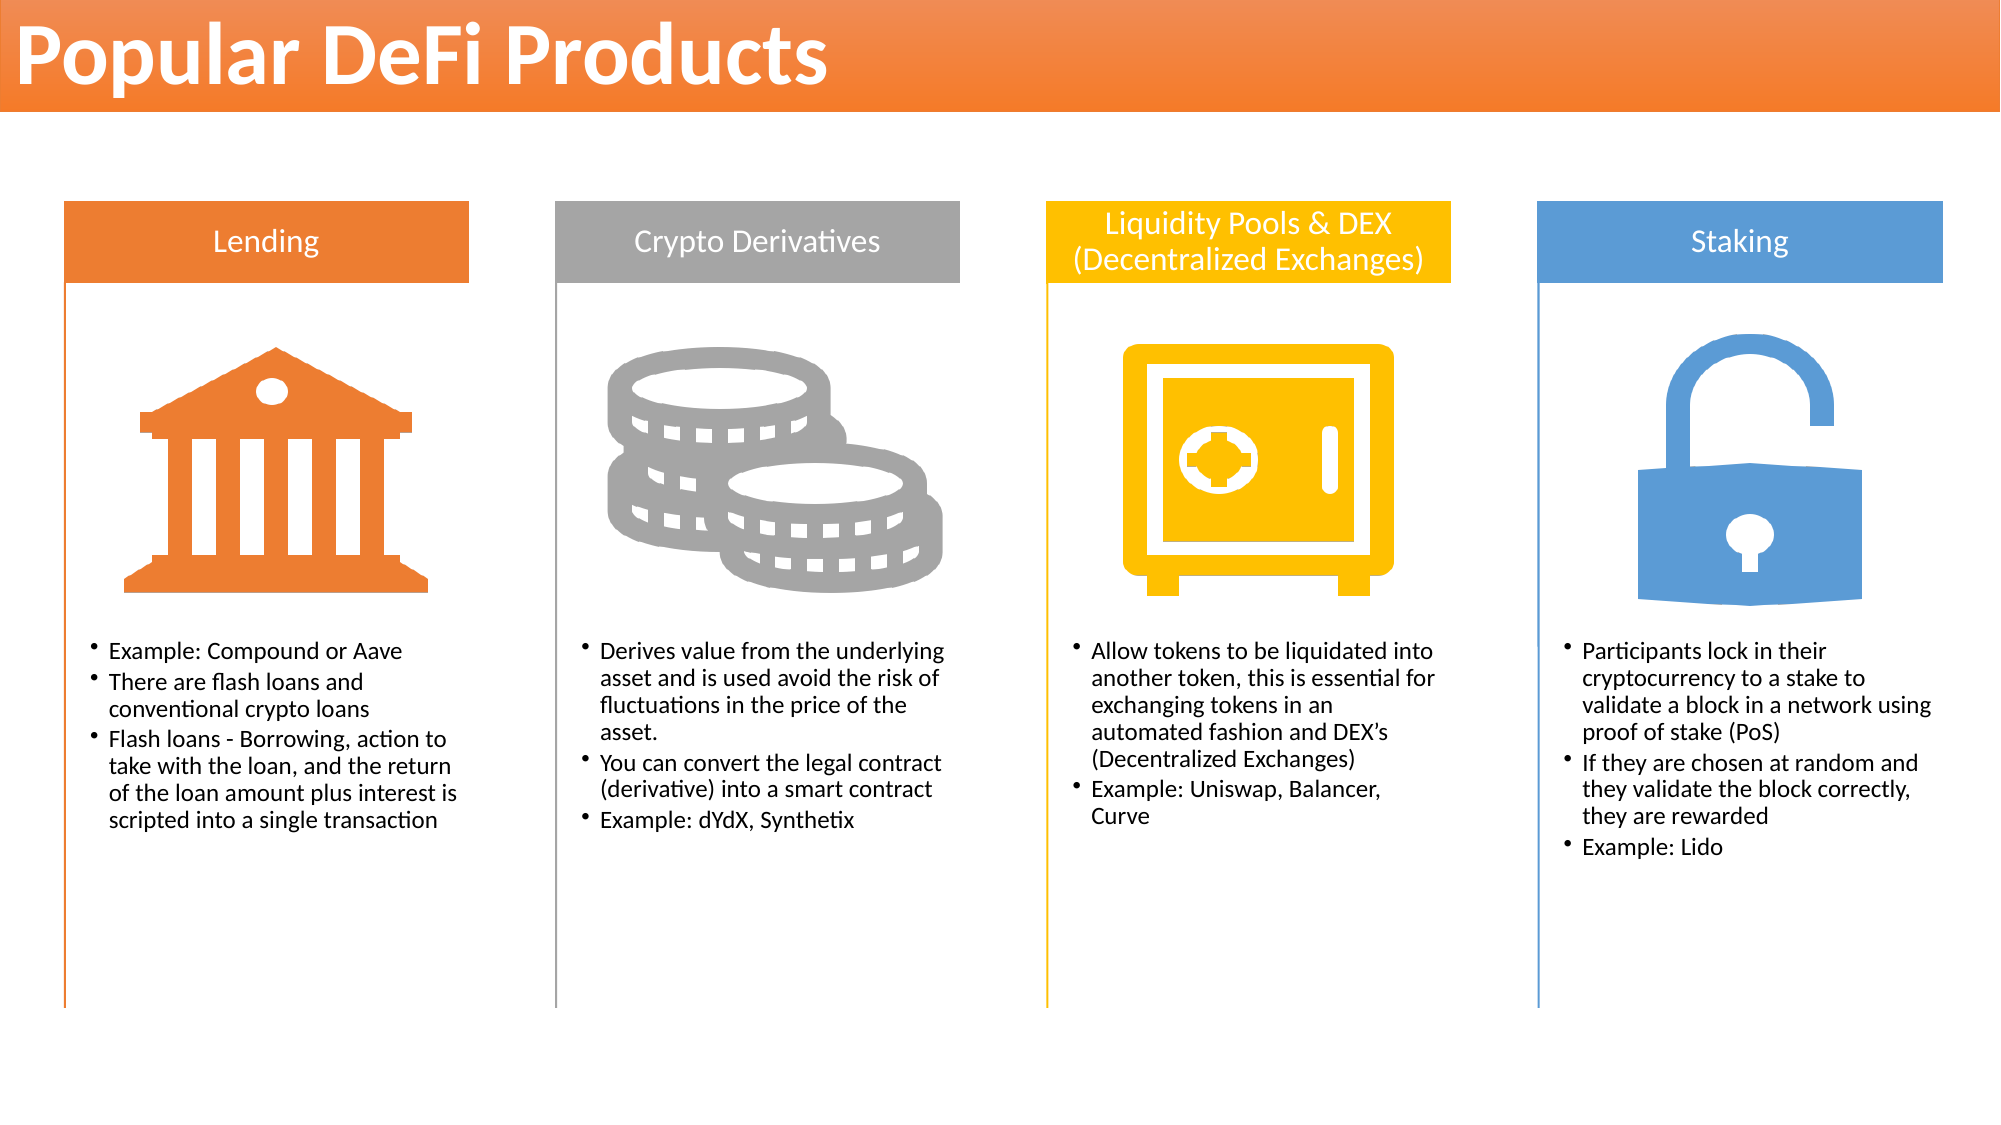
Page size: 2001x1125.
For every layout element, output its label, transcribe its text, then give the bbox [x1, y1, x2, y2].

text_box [64, 175, 1943, 1035]
text_box Popular DeFi Products [0, 0, 2000, 112]
